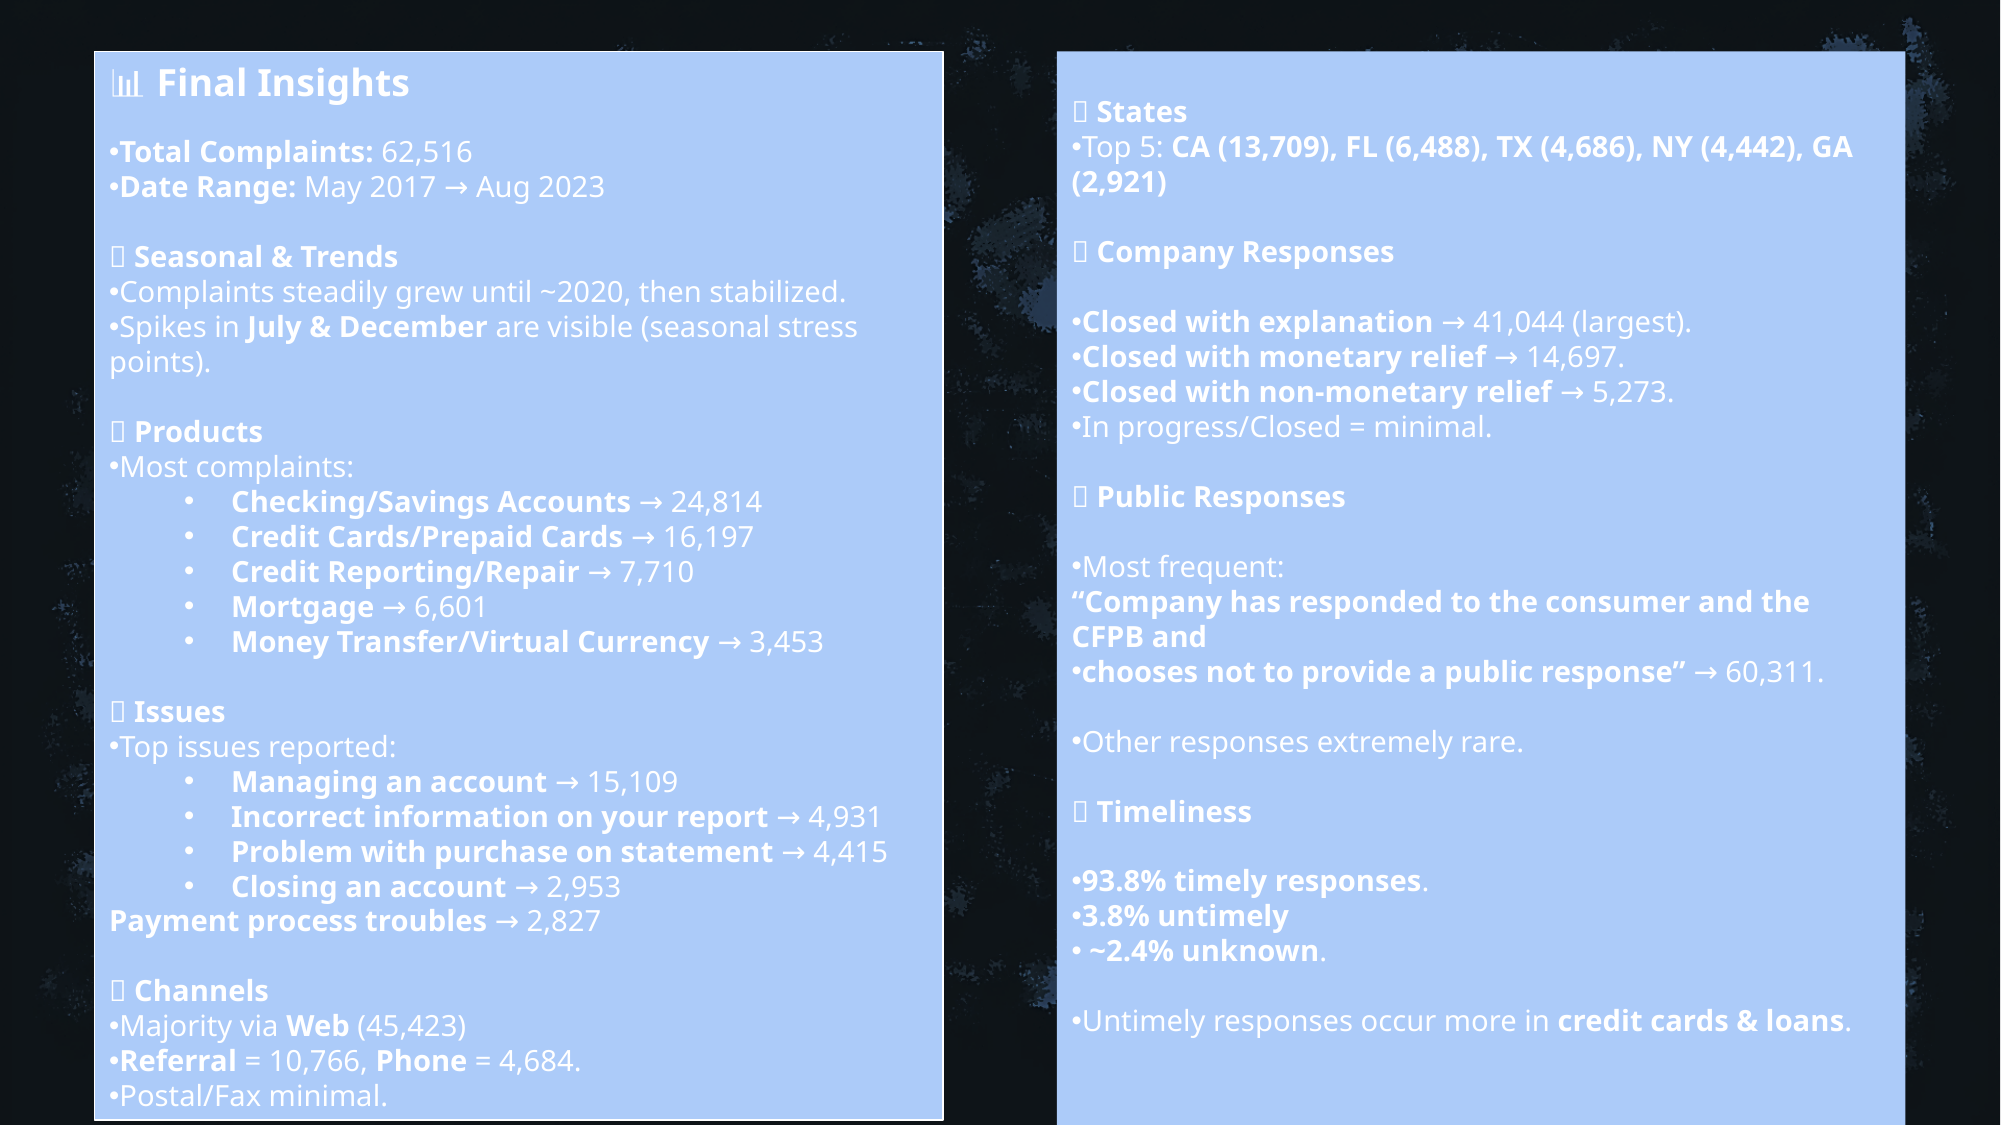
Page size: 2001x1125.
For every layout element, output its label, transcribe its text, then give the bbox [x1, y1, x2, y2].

text_box 🔹 States Top 5: CA (13,709), FL (6,488), TX (4,686), NY (4,442), GA (2,921) 🔹 Company Responses Closed with explanation → 41,044 (largest). Closed with monetary relief → 14,697. Closed with non‑monetary relief → 5,273. In progress/Closed = minimal. 🔹 Public Responses Most frequent: “Company has responded to the consumer and the CFPB and chooses not to provide a public response” → 60,311. Other responses extremely rare. 🔹 Timeliness 93.8% timely responses. 3.8% untimely ~2.4% unknown. Untimely responses occur more in credit cards & loans. [1056, 51, 1906, 1125]
text_box 📊 Final Insights Total Complaints: 62,516 Date Range: May 2017 → Aug 2023 🔹 Seasonal & Trends Complaints steadily grew until ~2020, then stabilized. Spikes in July & December are visible (seasonal stress points). 🔹 Products Most complaints: Checking/Savings Accounts → 24,814 Credit Cards/Prepaid Cards → 16,197 Credit Reporting/Repair → 7,710 Mortgage → 6,601 Money Transfer/Virtual Currency → 3,453 🔹 Issues Top issues reported: Managing an account → 15,109 Incorrect information on your report → 4,931 Problem with purchase on statement → 4,415 Closing an account → 2,953 Payment process troubles → 2,827 🔹 Channels Majority via Web (45,423) Referral = 10,766, Phone = 4,684. Postal/Fax minimal. [94, 51, 943, 1120]
picture [0, 0, 2001, 1125]
